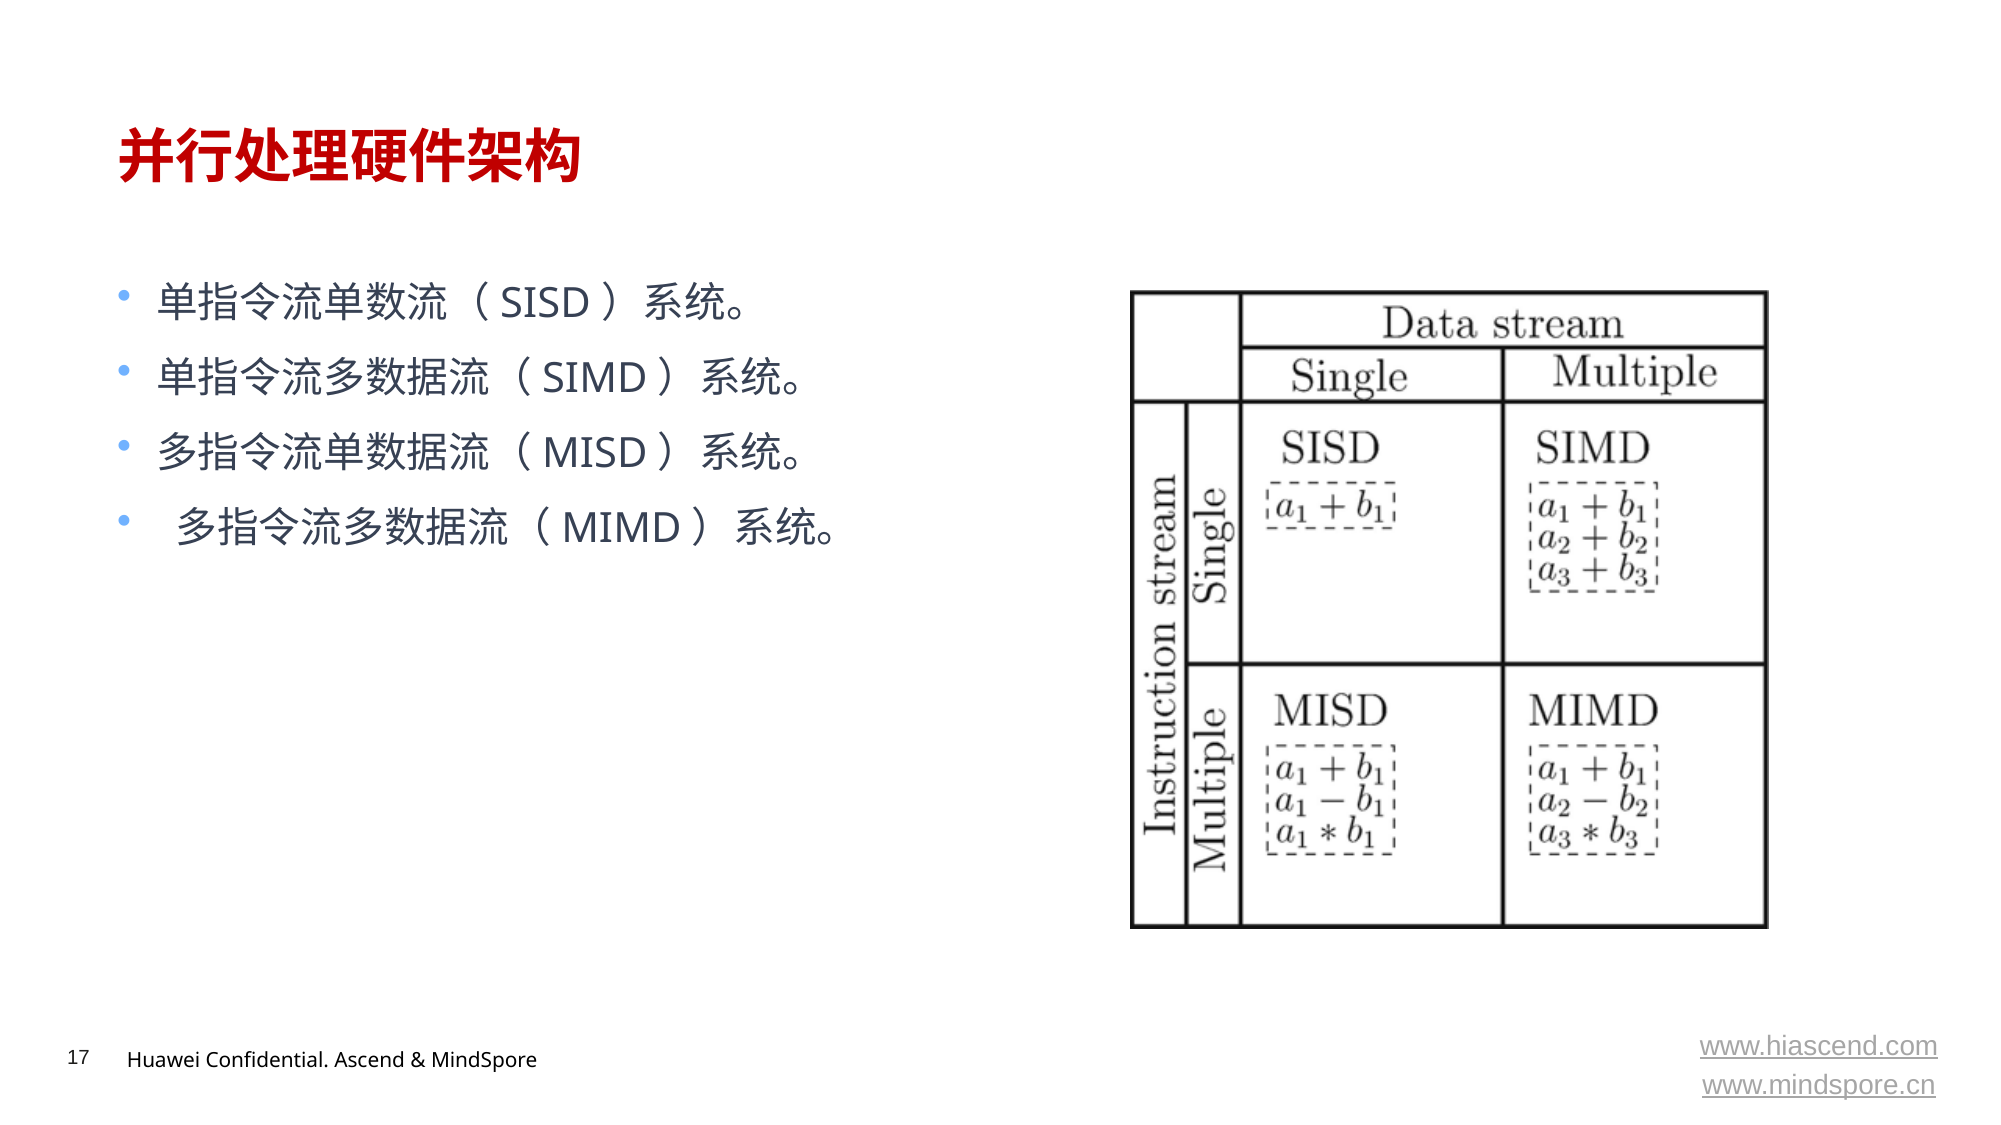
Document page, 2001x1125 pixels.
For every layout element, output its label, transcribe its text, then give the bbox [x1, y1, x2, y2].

list 单指令流单数流（SISD）系统。 单指令流多数据流（SIMD）系统。 多指令流单数据流（MISD）系统。 多指令流多数据流（MIMD）系统。 [102, 243, 1901, 1000]
title 并行处理硬件架构 [102, 111, 1901, 209]
picture [1130, 290, 1769, 929]
